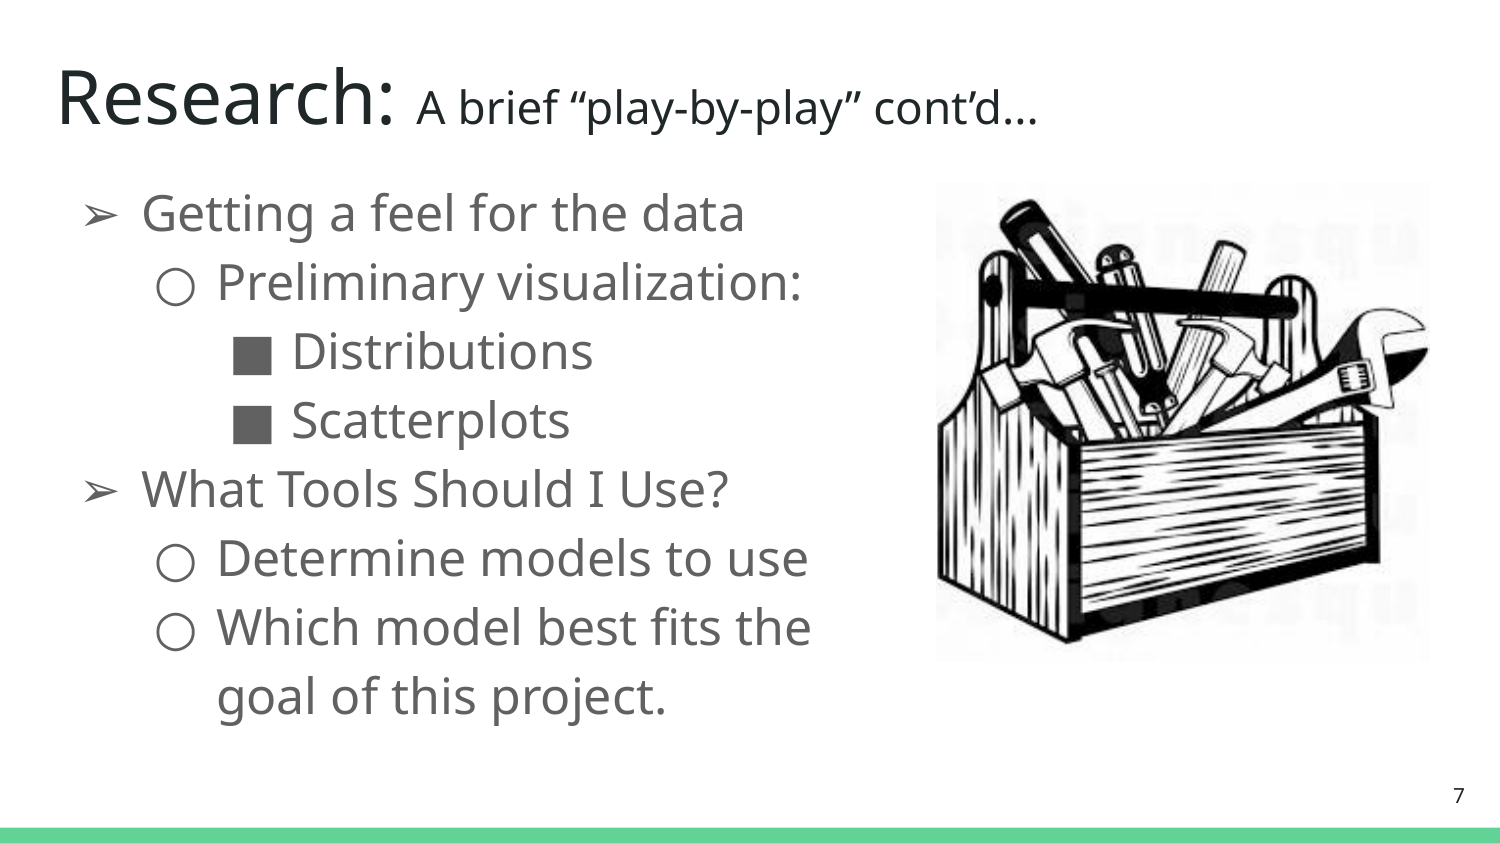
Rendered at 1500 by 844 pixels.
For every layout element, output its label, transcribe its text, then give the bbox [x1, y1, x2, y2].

title Research: A brief “play-by-play” cont’d... [40, 34, 1439, 181]
slide_number 7 [1389, 764, 1480, 830]
picture [936, 181, 1430, 662]
list Getting a feel for the data Preliminary visualization: Distributions Scatterplots What Tools Should I Use? Determine models to use Which model best fits the goal of this project. [51, 157, 857, 756]
